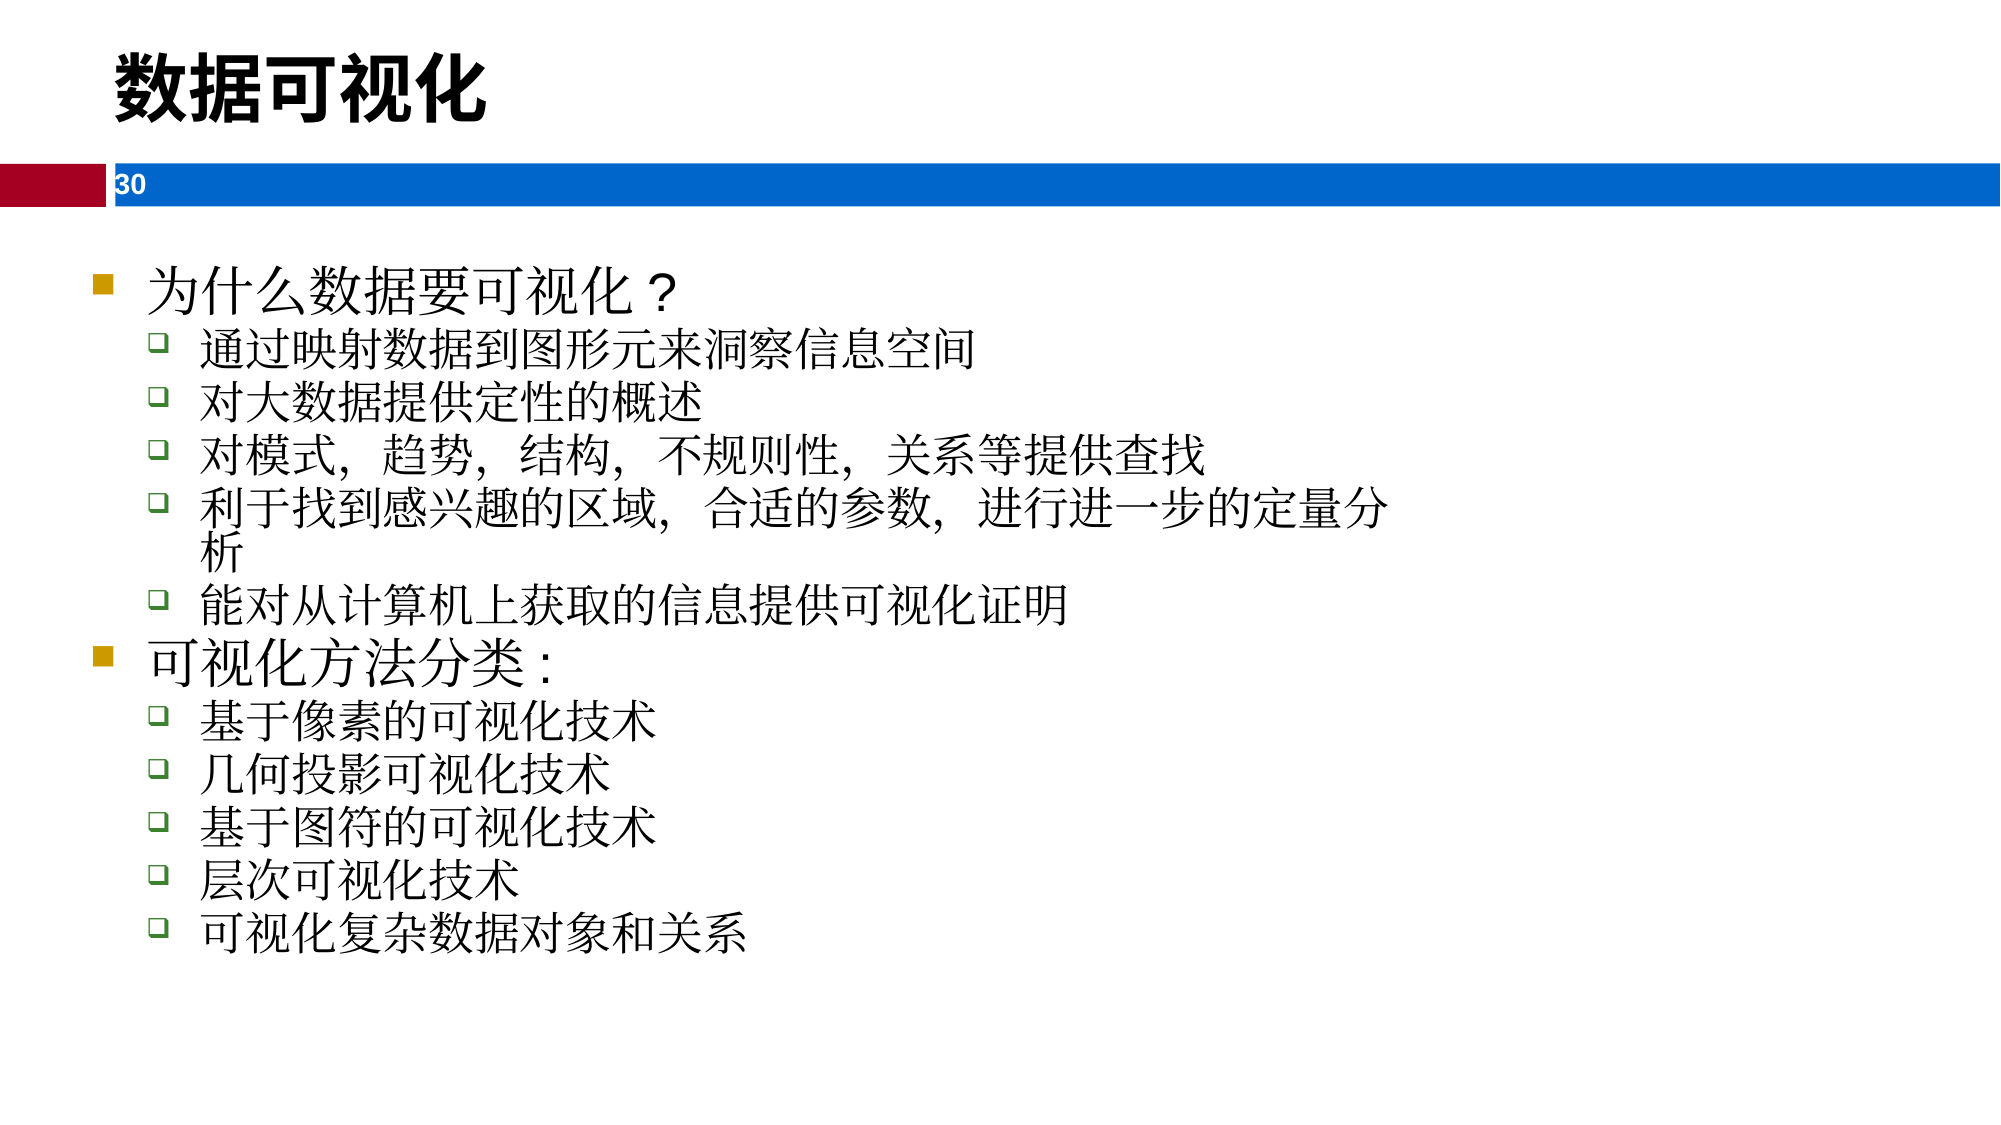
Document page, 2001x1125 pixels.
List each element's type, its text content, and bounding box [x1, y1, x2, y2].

text_box 数据可视化 [98, 15, 1529, 158]
text_box 为什么数据要可视化? 通过映射数据到图形元来洞察信息空间 对大数据提供定性的概述 对模式，趋势，结构，不规则性，关系等提供查找 利于找到感兴趣的区域，合适的参数，进行进一步的定量分析 能对从计算机上获取的信息提供可视化证明 可视化方法分类: 基于像素的可视化技术 几何投影可视化技术 基于图符的可视化技术 层次可视化技术 可视化复杂数据对象和关系 [74, 262, 1425, 1012]
